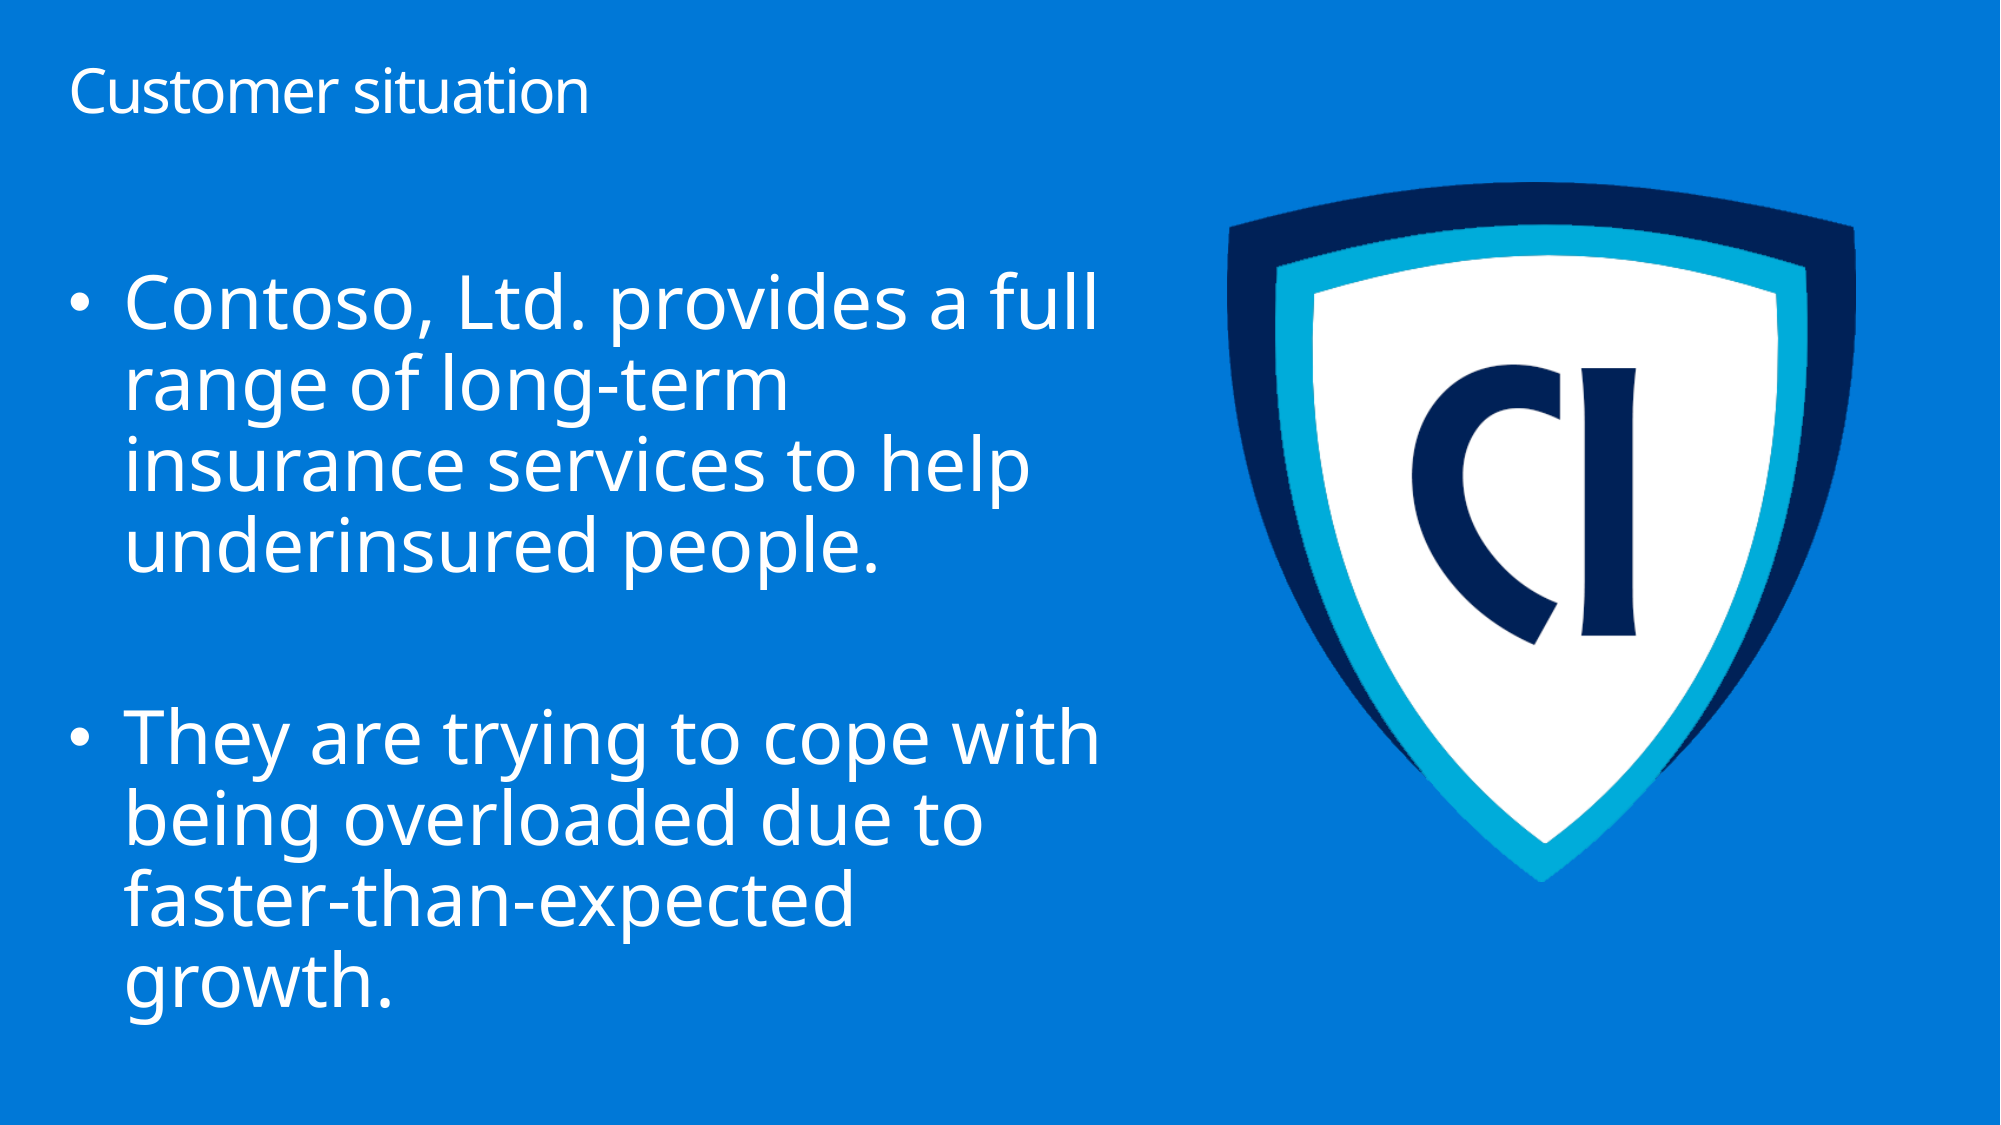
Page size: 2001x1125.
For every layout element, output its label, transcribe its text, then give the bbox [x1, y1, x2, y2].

picture [1227, 181, 1857, 882]
title Customer situation [44, 45, 1957, 193]
list Contoso, Ltd. provides a full range of long-term insurance services to help underinsured people. They are trying to cope with being overloaded due to faster-than-expected growth. [44, 250, 1167, 960]
picture [1312, 255, 1778, 843]
